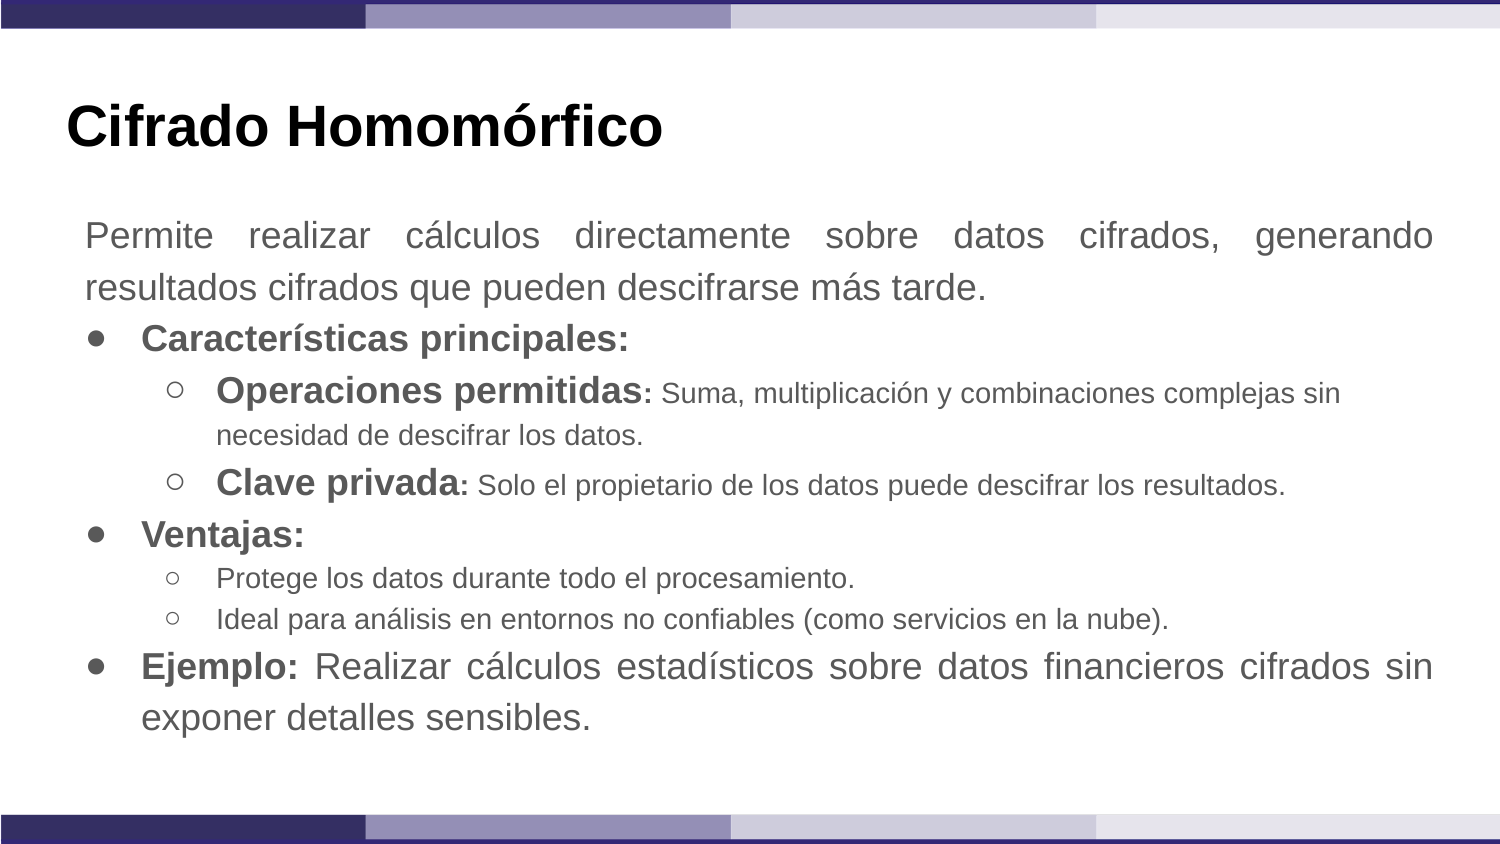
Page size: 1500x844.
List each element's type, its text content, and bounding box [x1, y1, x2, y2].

picture [0, 0, 1500, 844]
list Permite realizar cálculos directamente sobre datos cifrados, generando resultados cifrados que pueden descifrarse más tarde. Características principales: Operaciones permitidas: Suma, multiplicación y combinaciones complejas sin necesidad de descifrar los datos. Clave privada: Solo el propietario de los datos puede descifrar los resultados. Ventajas: Protege los datos durante todo el procesamiento. Ideal para análisis en entornos no confiables (como servicios en la nube). Ejemplo: Realizar cálculos estadísticos sobre datos financieros cifrados sin exponer detalles sensibles. [51, 189, 1449, 750]
title Cifrado Homomórfico [51, 72, 1449, 167]
